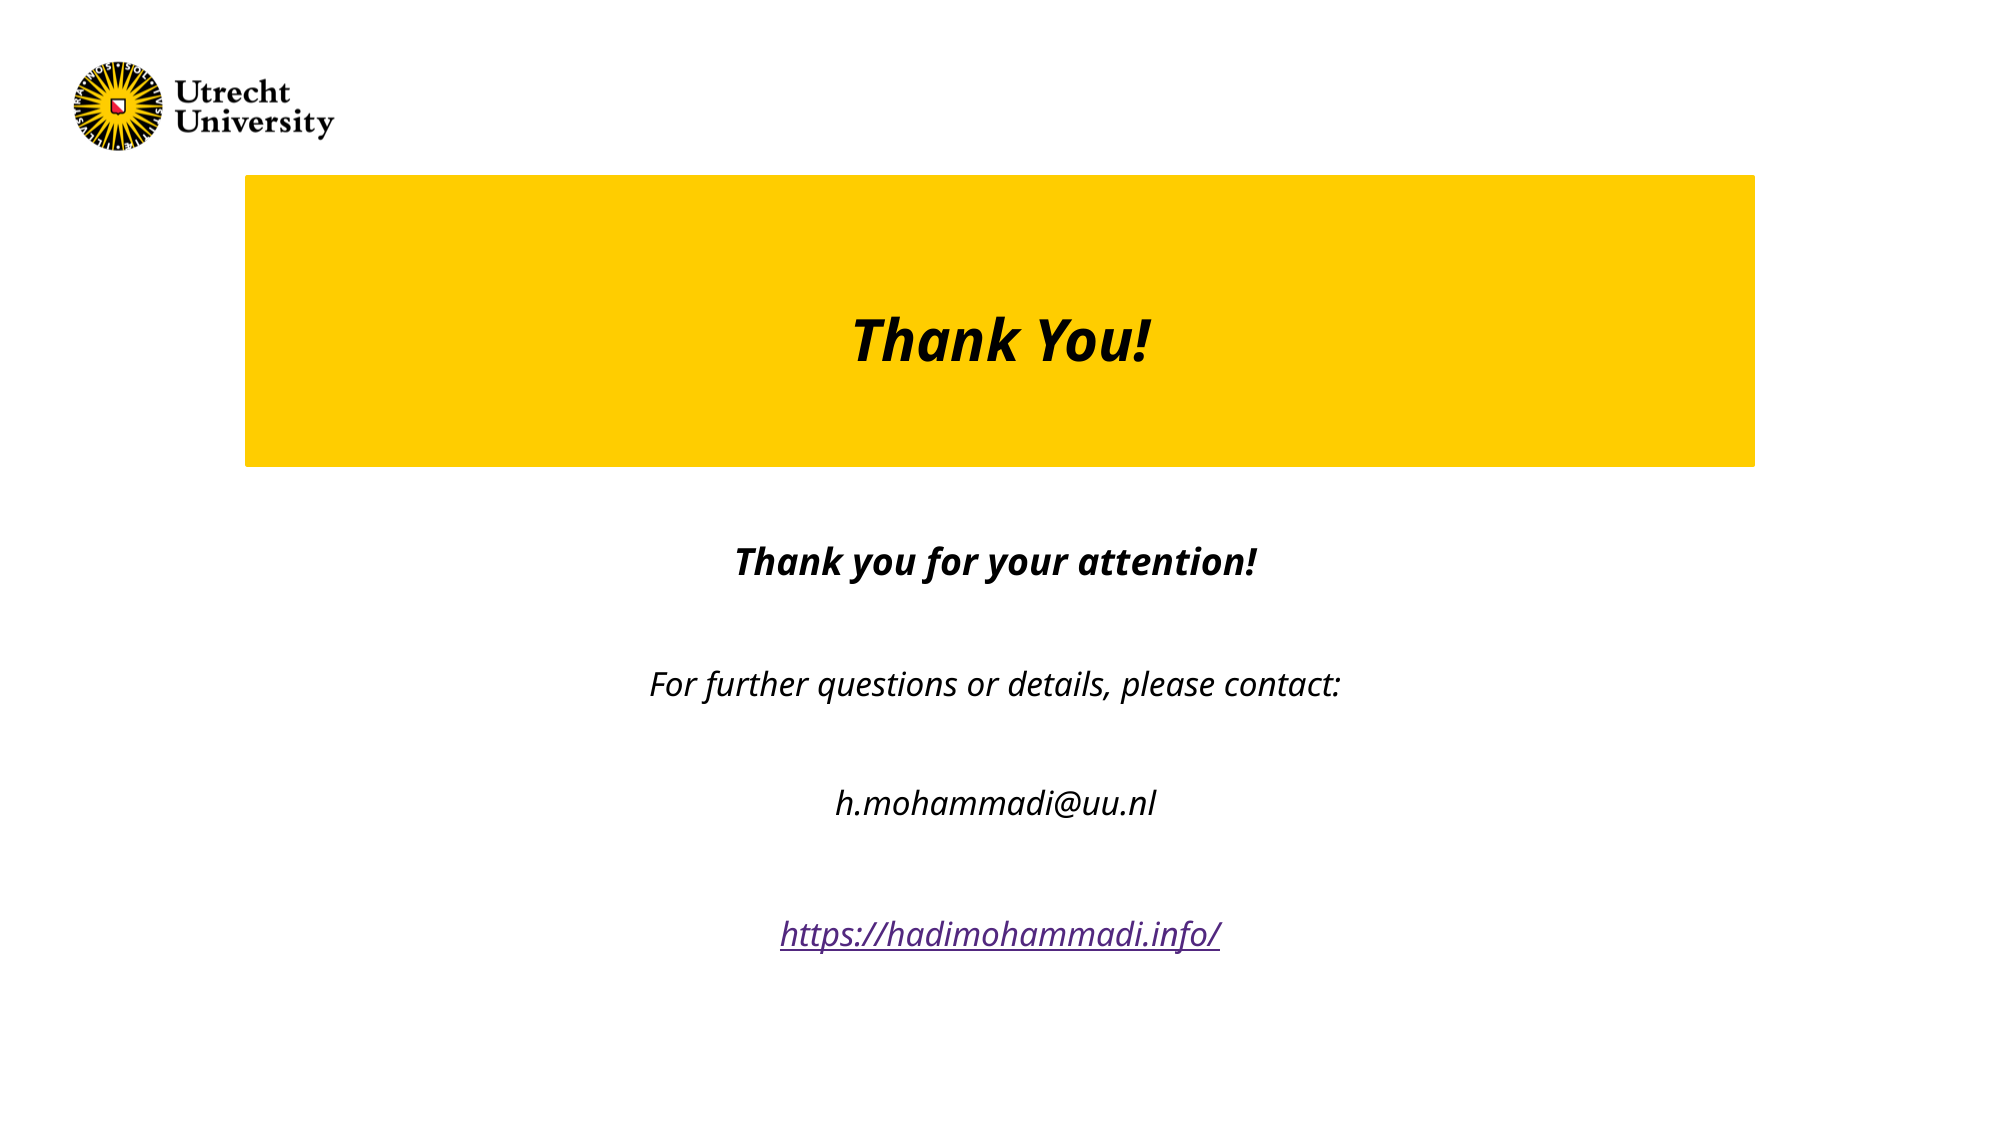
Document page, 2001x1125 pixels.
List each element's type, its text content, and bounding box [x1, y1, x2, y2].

text_box Thank you for your attention! For further questions or details, please contact: h.mohammadi@uu.nl https://hadimohammadi.info/ [418, 467, 1582, 966]
picture [0, 0, 532, 209]
title Thank You! [245, 175, 1755, 467]
